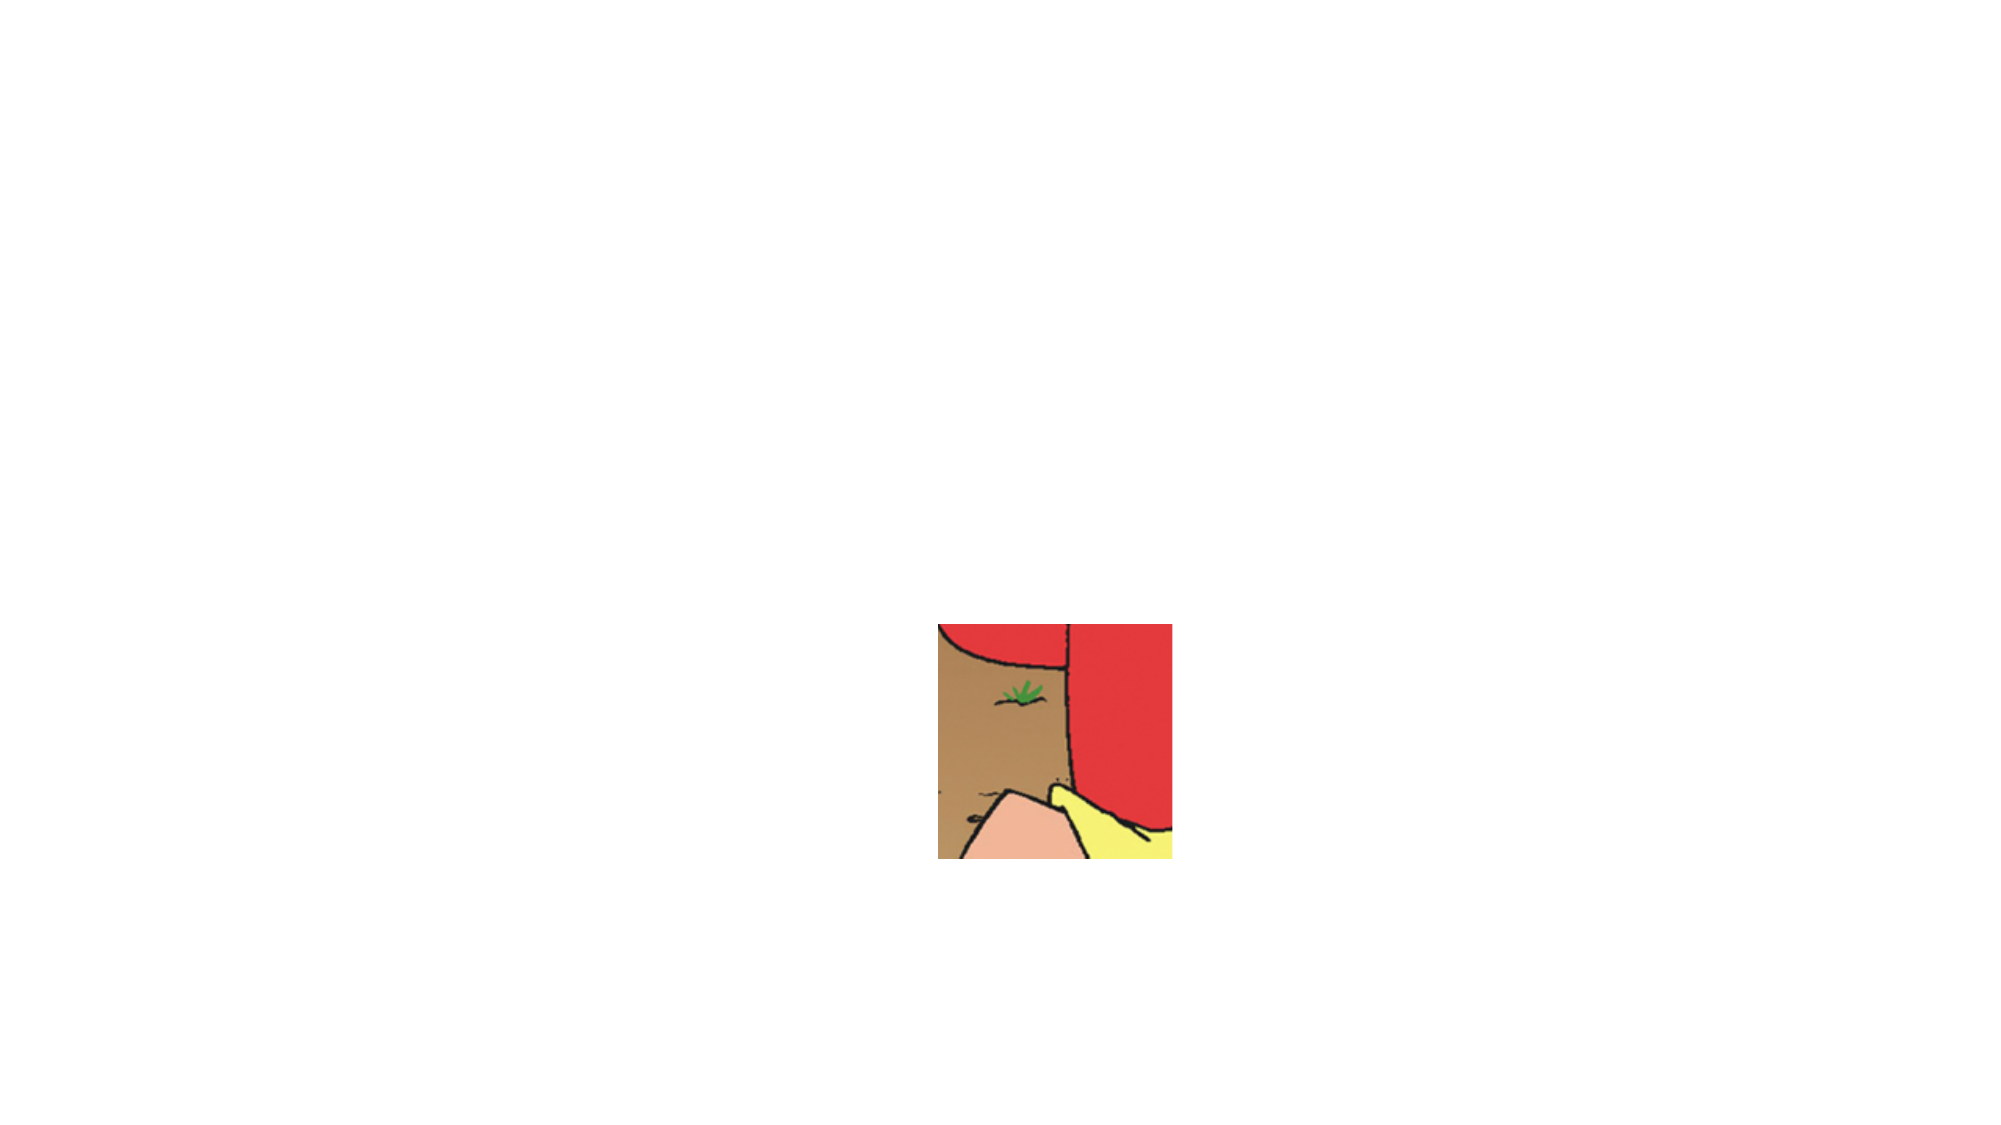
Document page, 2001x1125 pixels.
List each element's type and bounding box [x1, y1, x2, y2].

picture [938, 624, 1173, 859]
